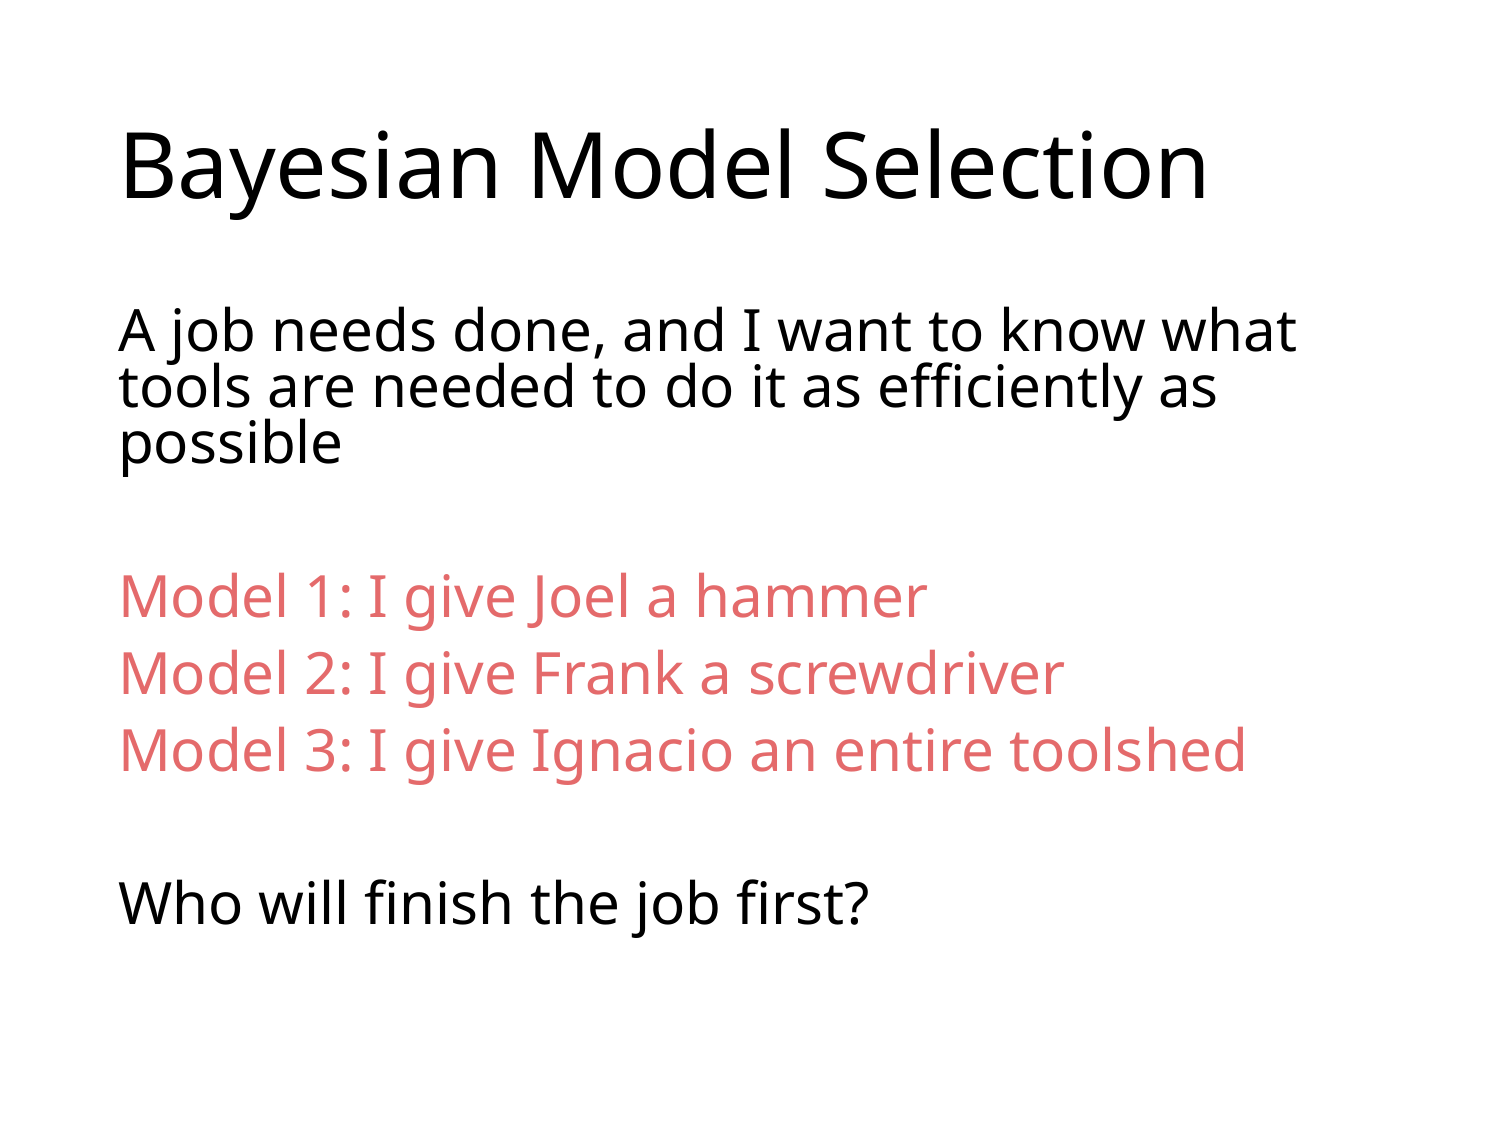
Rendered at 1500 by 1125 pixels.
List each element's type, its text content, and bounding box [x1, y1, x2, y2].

list A job needs done, and I want to know what tools are needed to do it as efficiently as possible Model 1: I give Joel a hammer Model 2: I give Frank a screwdriver Model 3: I give Ignacio an entire toolshed Who will finish the job first? [103, 299, 1397, 1014]
title Bayesian Model Selection [103, 59, 1397, 278]
